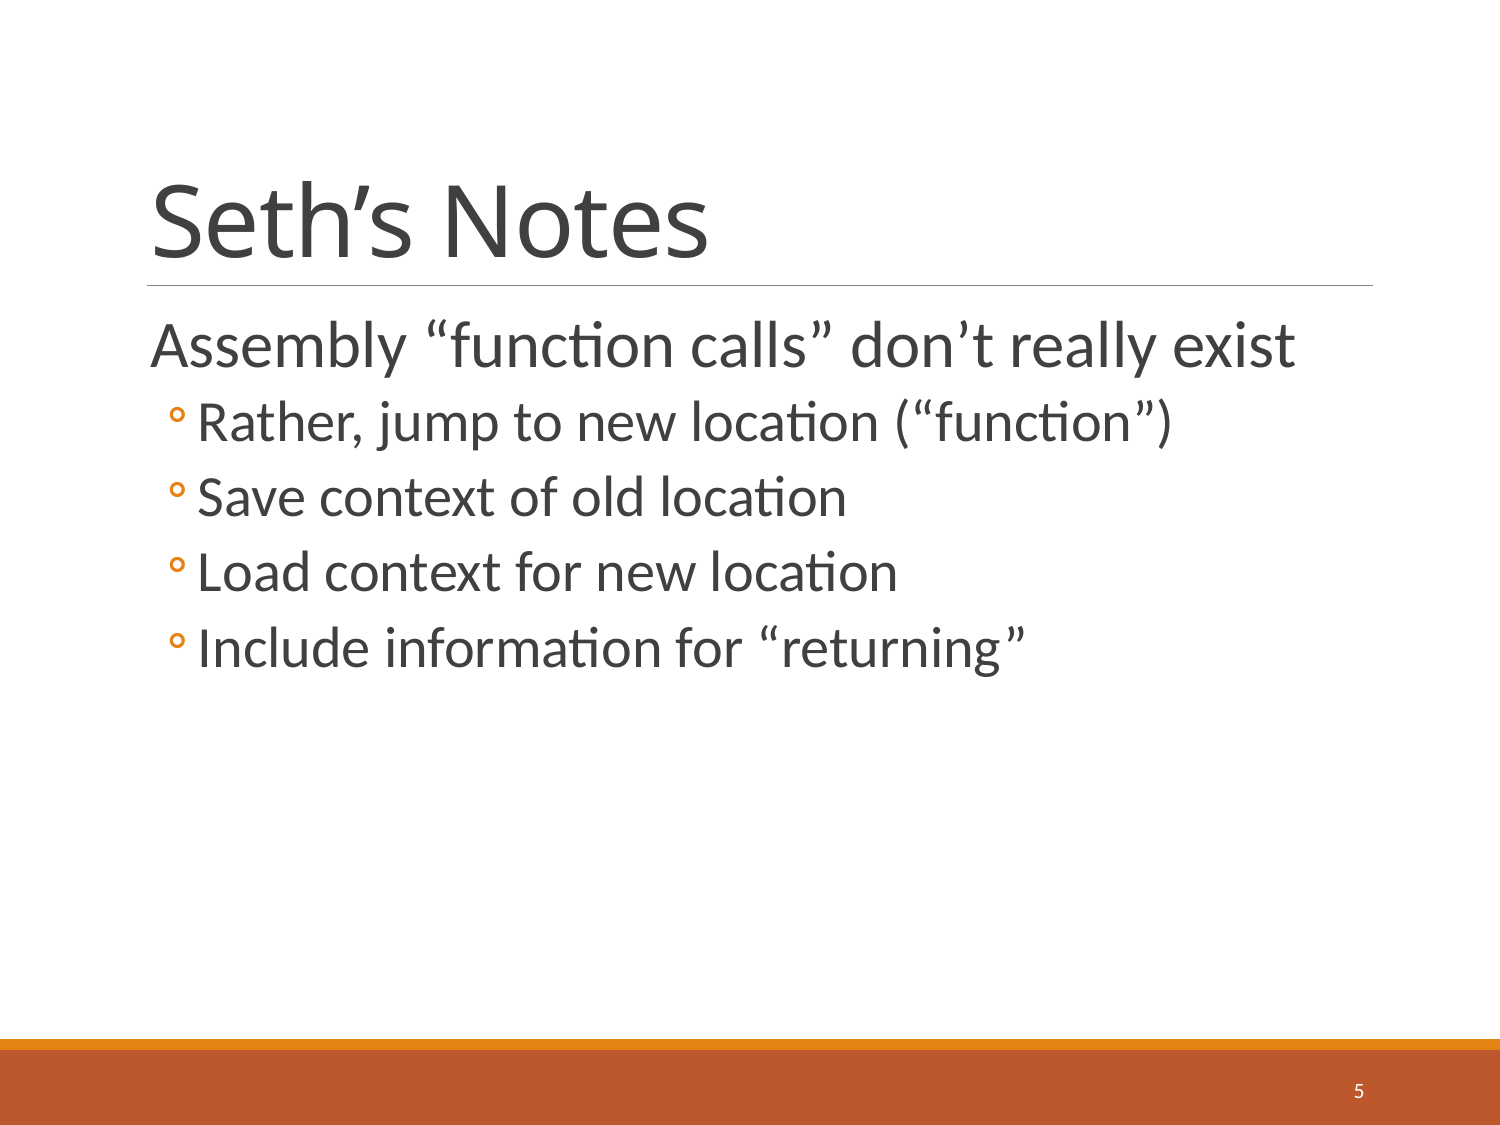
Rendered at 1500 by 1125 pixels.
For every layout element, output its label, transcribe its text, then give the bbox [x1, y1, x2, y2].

slide_number 5 [1218, 1059, 1380, 1120]
list Assembly “function calls” don’t really exist Rather, jump to new location (“function”) Save context of old location Load context for new location Include information for “returning” [135, 302, 1373, 963]
title Seth’s Notes [135, 47, 1373, 285]
